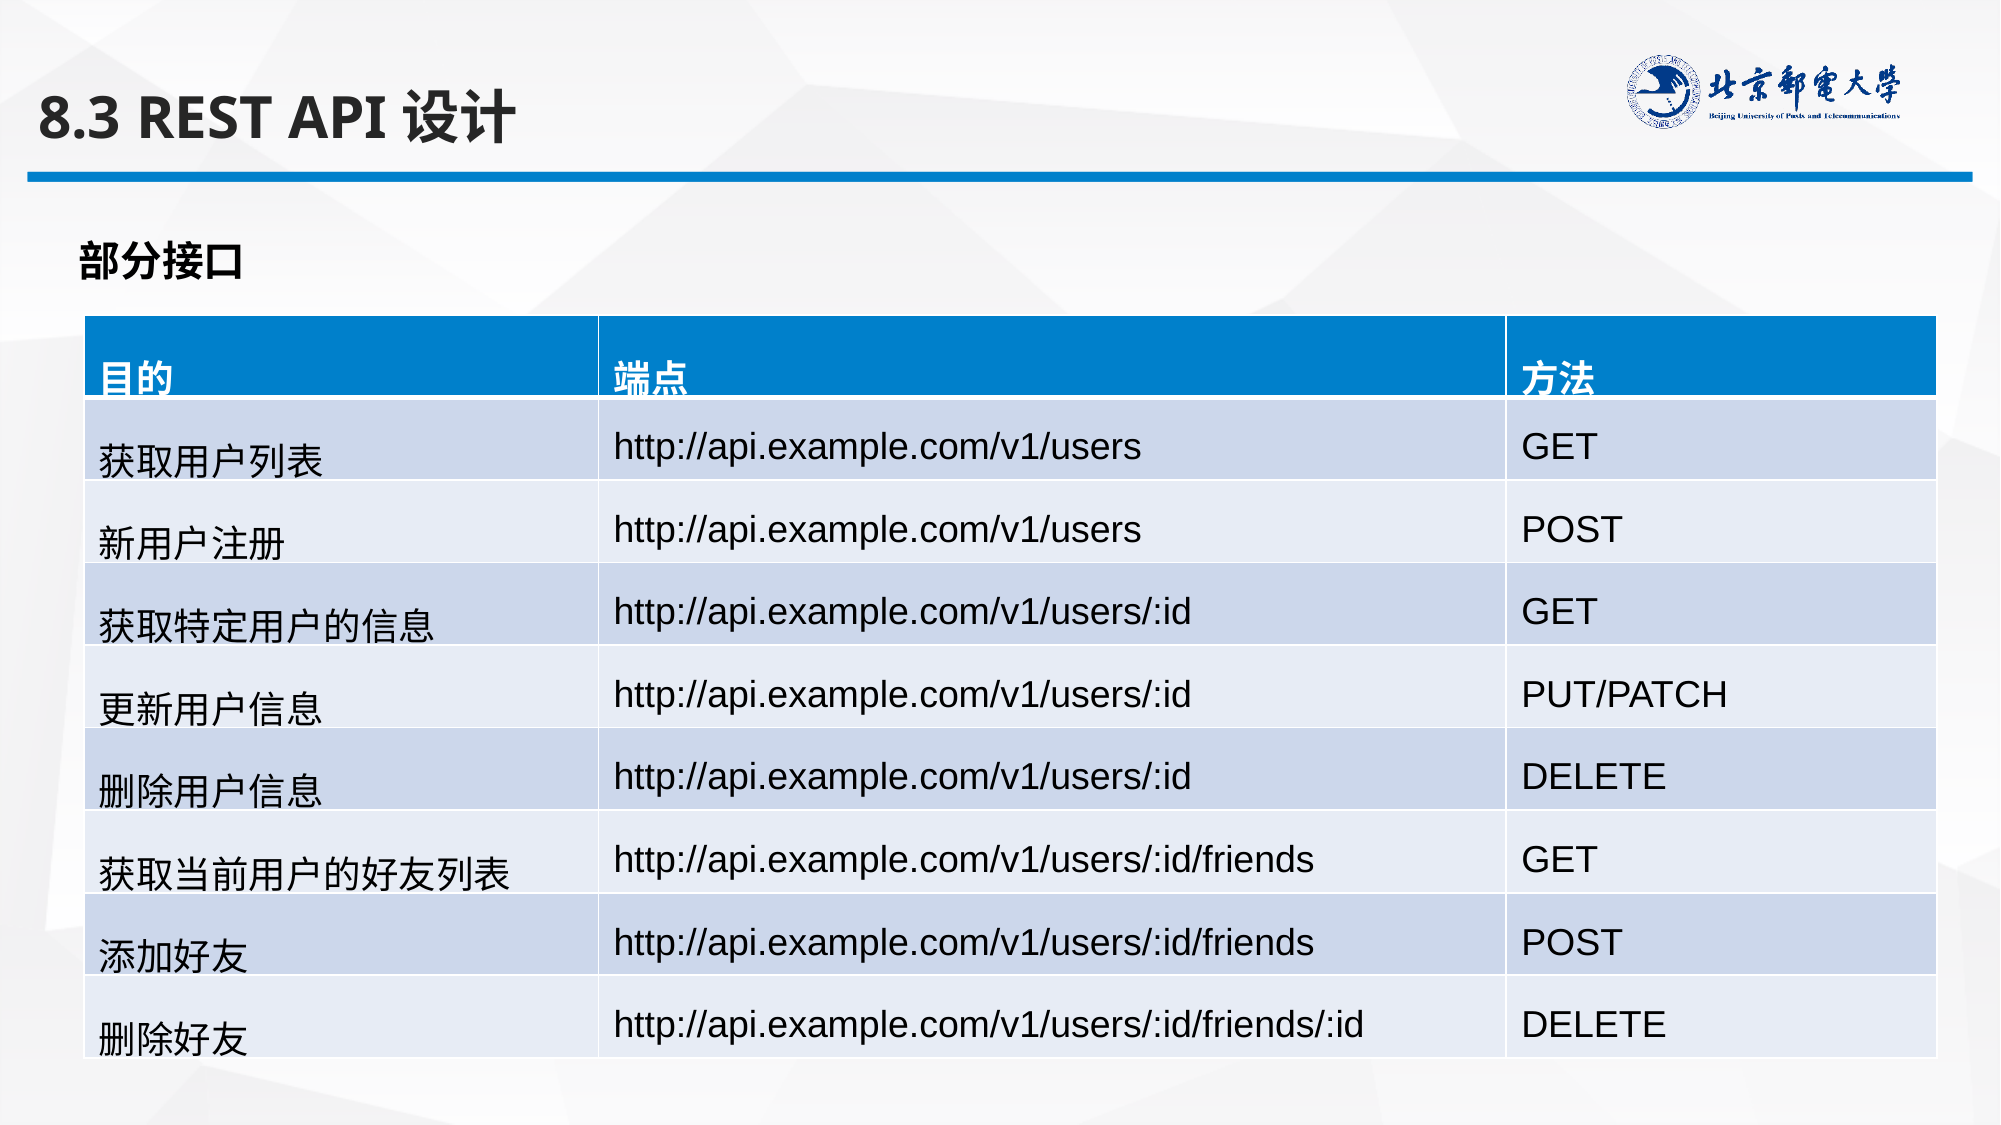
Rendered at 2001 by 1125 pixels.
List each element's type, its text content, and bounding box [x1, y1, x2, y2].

table_cell http://api.example.com/v1/users [599, 481, 1505, 562]
table_cell POST [1507, 894, 1936, 974]
table_cell DELETE [1507, 728, 1936, 809]
table_cell 新用户注册 [85, 481, 598, 562]
table_cell 获取用户列表 [85, 400, 598, 479]
table_cell 获取当前用户的好友列表 [85, 811, 598, 892]
table_cell GET [1507, 563, 1936, 644]
table_cell http://api.example.com/v1/users/:id/friends [599, 894, 1505, 974]
table_cell http://api.example.com/v1/users/:id/friends [599, 811, 1505, 892]
table_cell PUT/PATCH [1507, 646, 1936, 727]
table_header 目的 [85, 316, 598, 395]
table_cell 获取特定用户的信息 [85, 563, 598, 644]
table_cell http://api.example.com/v1/users/:id [599, 728, 1505, 809]
table_cell GET [1507, 811, 1936, 892]
picture [0, 0, 2000, 1125]
table_cell http://api.example.com/v1/users/:id [599, 563, 1505, 644]
table_cell DELETE [1507, 976, 1936, 1057]
text_box [26, 171, 1973, 183]
table_cell POST [1507, 481, 1936, 562]
text_box 部分接口 [63, 202, 1458, 293]
table_cell 更新用户信息 [85, 646, 598, 727]
table_header 端点 [599, 316, 1505, 395]
table_cell 添加好友 [85, 894, 598, 974]
table_cell http://api.example.com/v1/users [599, 400, 1505, 479]
table_cell GET [1507, 400, 1936, 479]
table_cell http://api.example.com/v1/users/:id [599, 646, 1505, 727]
table_header 方法 [1507, 316, 1936, 395]
table_cell 删除好友 [85, 976, 598, 1057]
text_box 8.3 REST API设计 [23, 73, 1083, 158]
table_cell http://api.example.com/v1/users/:id/friends/:id [599, 976, 1505, 1057]
table_cell 删除用户信息 [85, 728, 598, 809]
